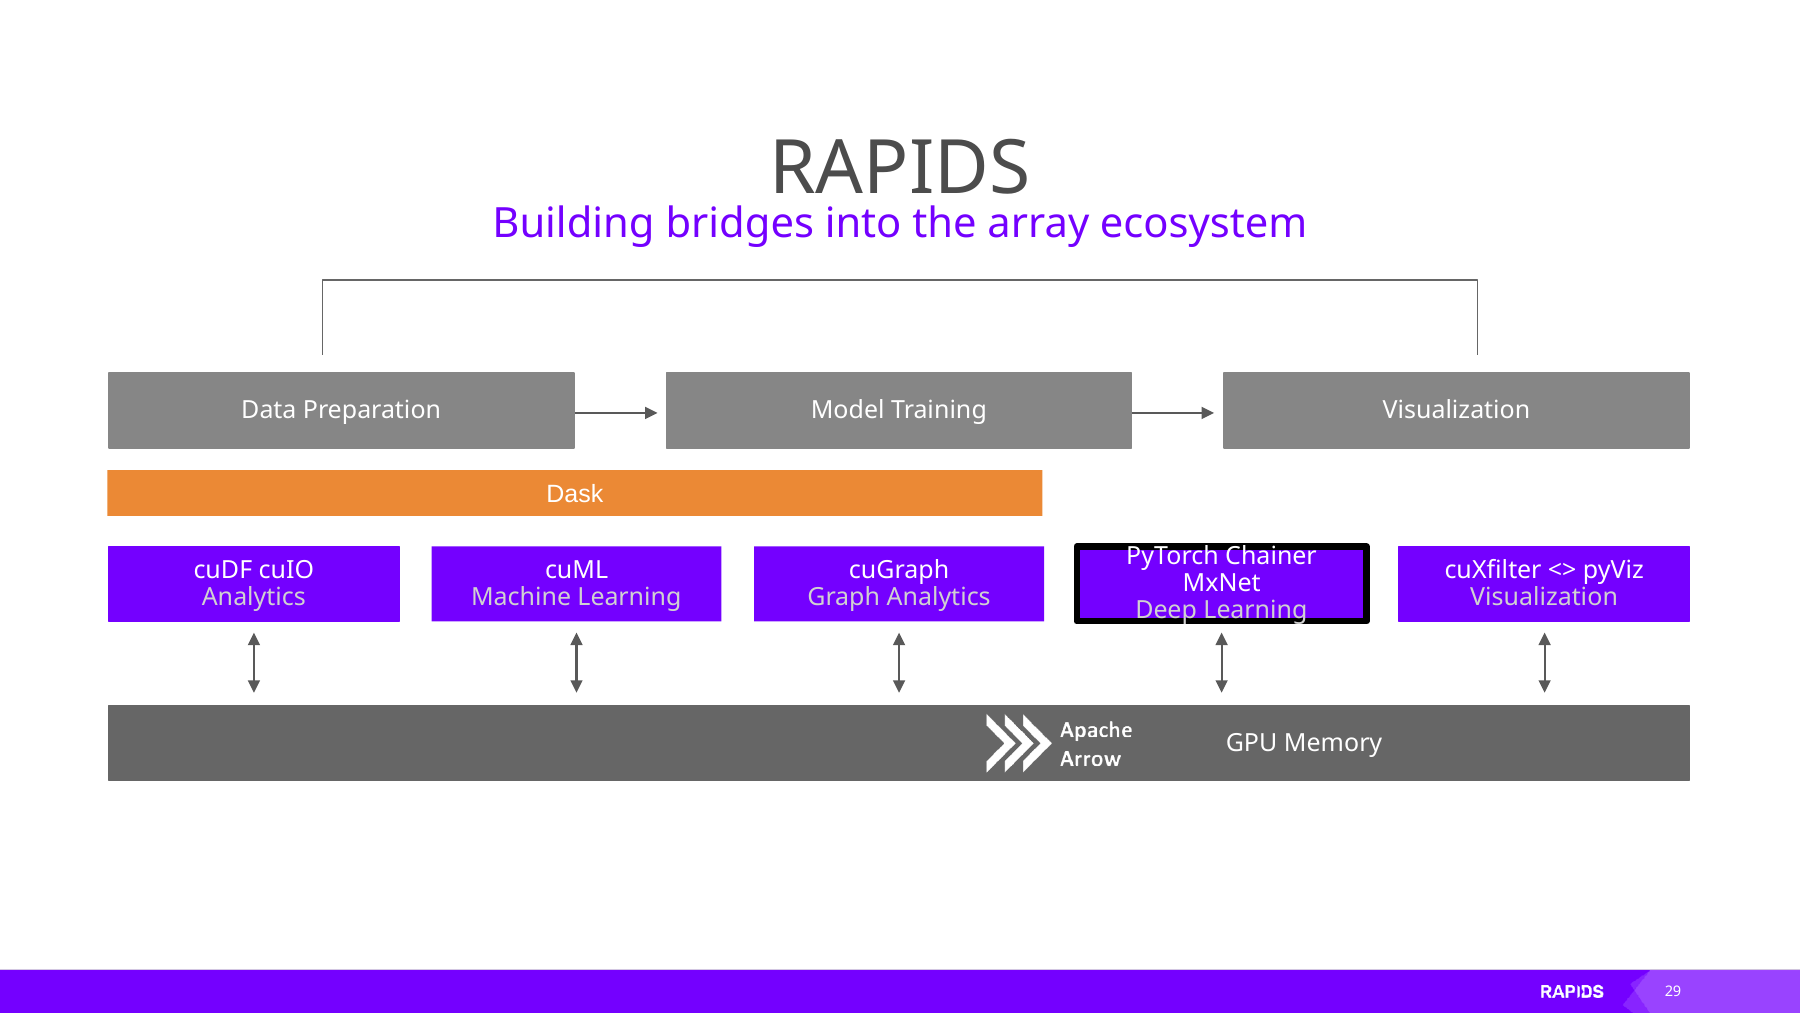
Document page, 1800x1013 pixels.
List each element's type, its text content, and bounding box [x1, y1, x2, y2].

text_box [322, 281, 1478, 355]
text_box Building bridges into the array ecosystem [81, 194, 1719, 281]
text_box Dask [107, 470, 1043, 516]
picture [0, 0, 1800, 1013]
text_box cuML Machine Learning [431, 546, 722, 622]
text_box PyTorch Chainer MxNet Deep Learning [1076, 546, 1367, 622]
text_box Visualization [1224, 372, 1690, 448]
text_box Data Preparation [108, 372, 574, 448]
title RAPIDS [81, 120, 1719, 194]
text_box Model Training [666, 372, 1132, 448]
text_box cuDF cuIO Analytics [108, 546, 399, 622]
text_box cuGraph Graph Analytics [754, 546, 1045, 622]
text_box cuXfilter <> pyViz Visualization [1399, 546, 1690, 622]
text_box GPU Memory [108, 705, 1690, 781]
